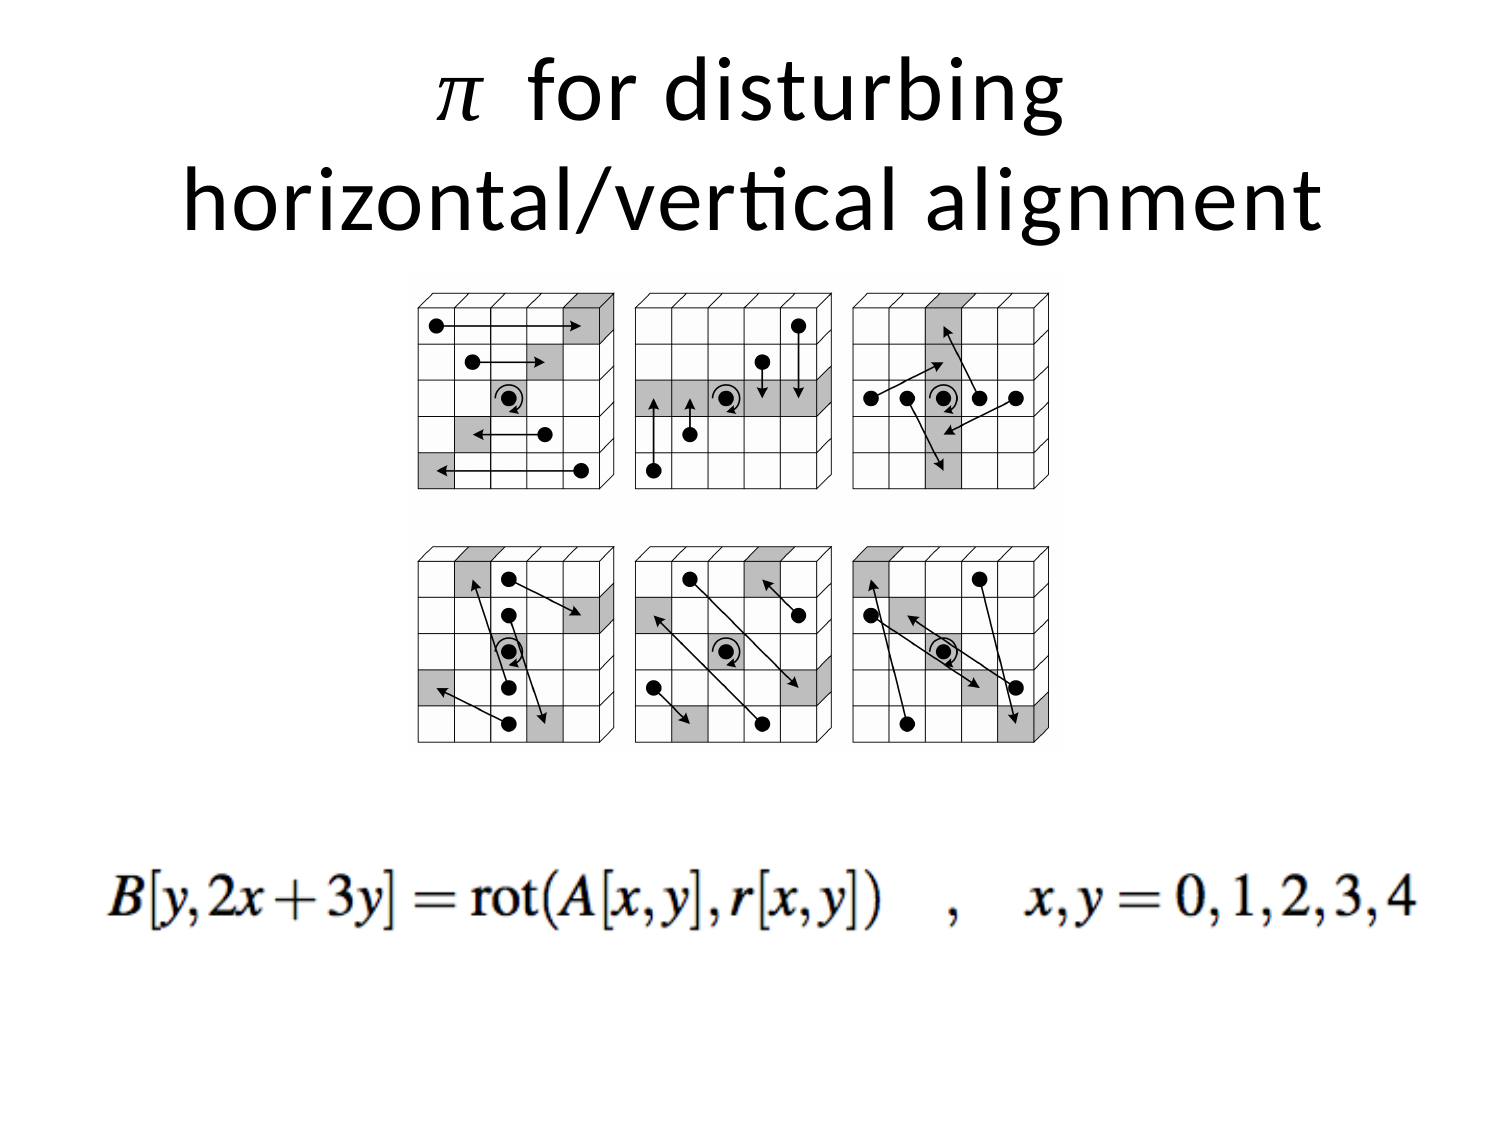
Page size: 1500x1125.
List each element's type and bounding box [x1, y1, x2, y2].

title [75, 28, 1425, 249]
picture [406, 273, 1063, 754]
picture [80, 830, 1469, 983]
